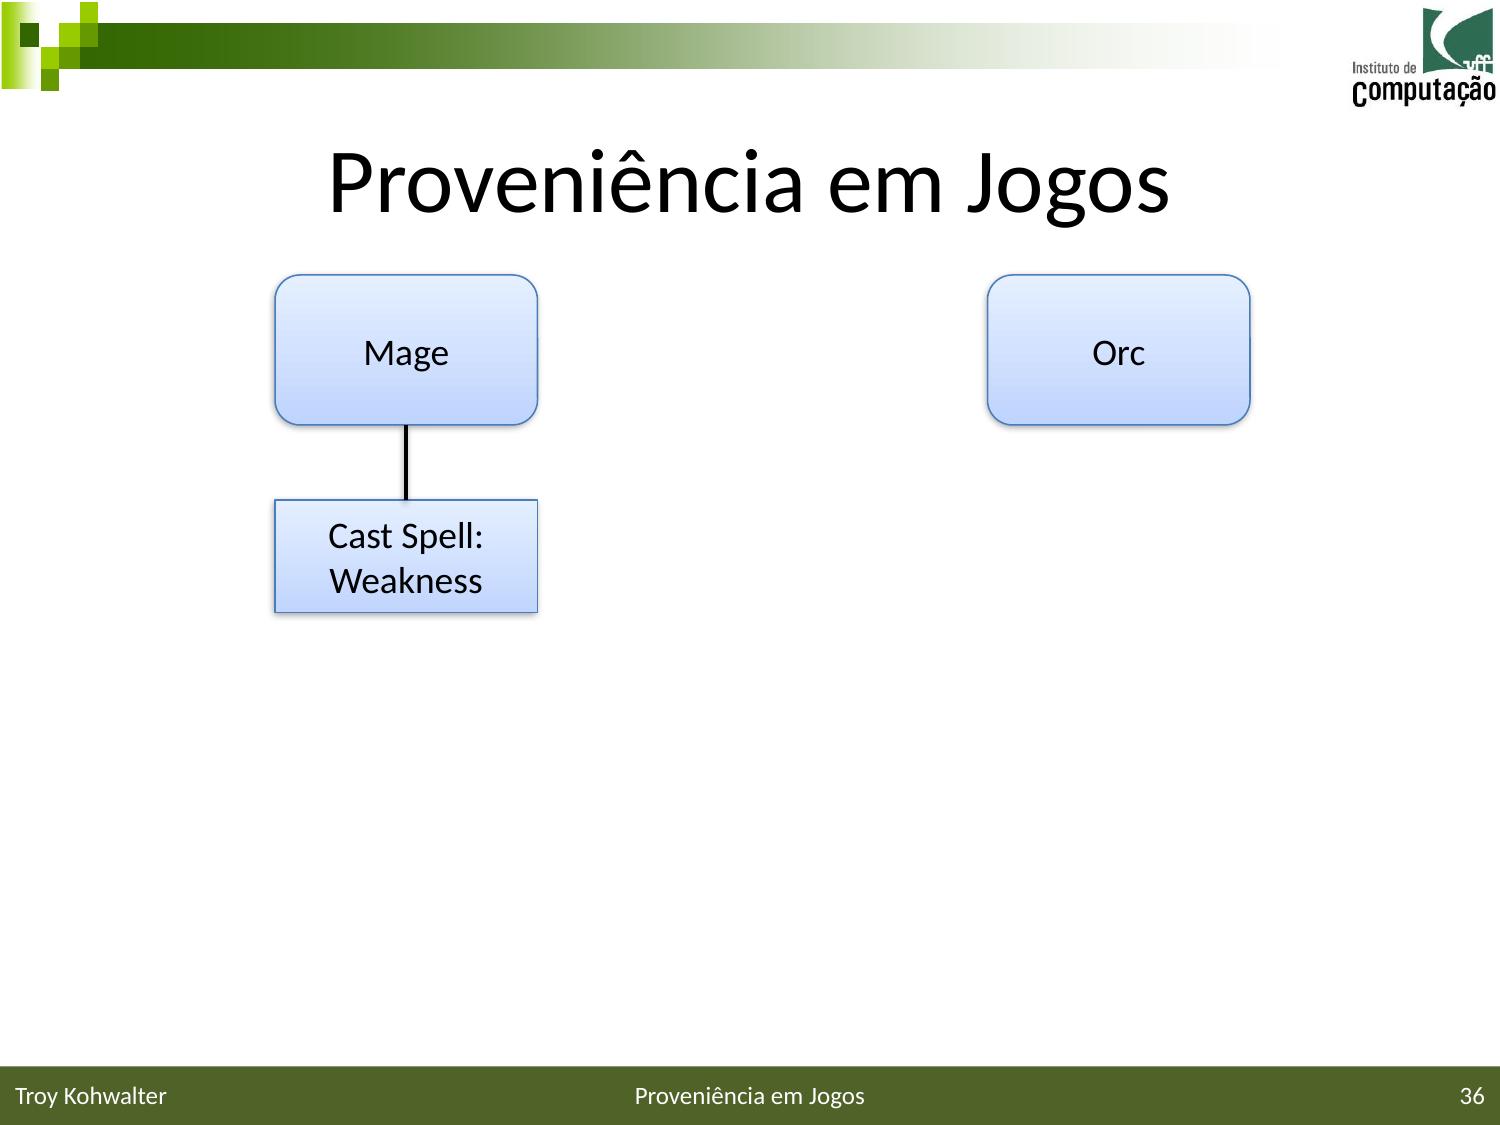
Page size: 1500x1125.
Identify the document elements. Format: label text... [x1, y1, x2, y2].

text_box Orc [986, 274, 1251, 426]
text_box Mage [274, 274, 539, 426]
footer Proveniência em Jogos [512, 1065, 988, 1125]
text_box Cast Spell: Weakness [274, 499, 538, 613]
slide_number 36 [1149, 1065, 1500, 1125]
title Proveniência em Jogos [75, 82, 1425, 270]
slide_number Troy Kohwalter [0, 1065, 350, 1125]
